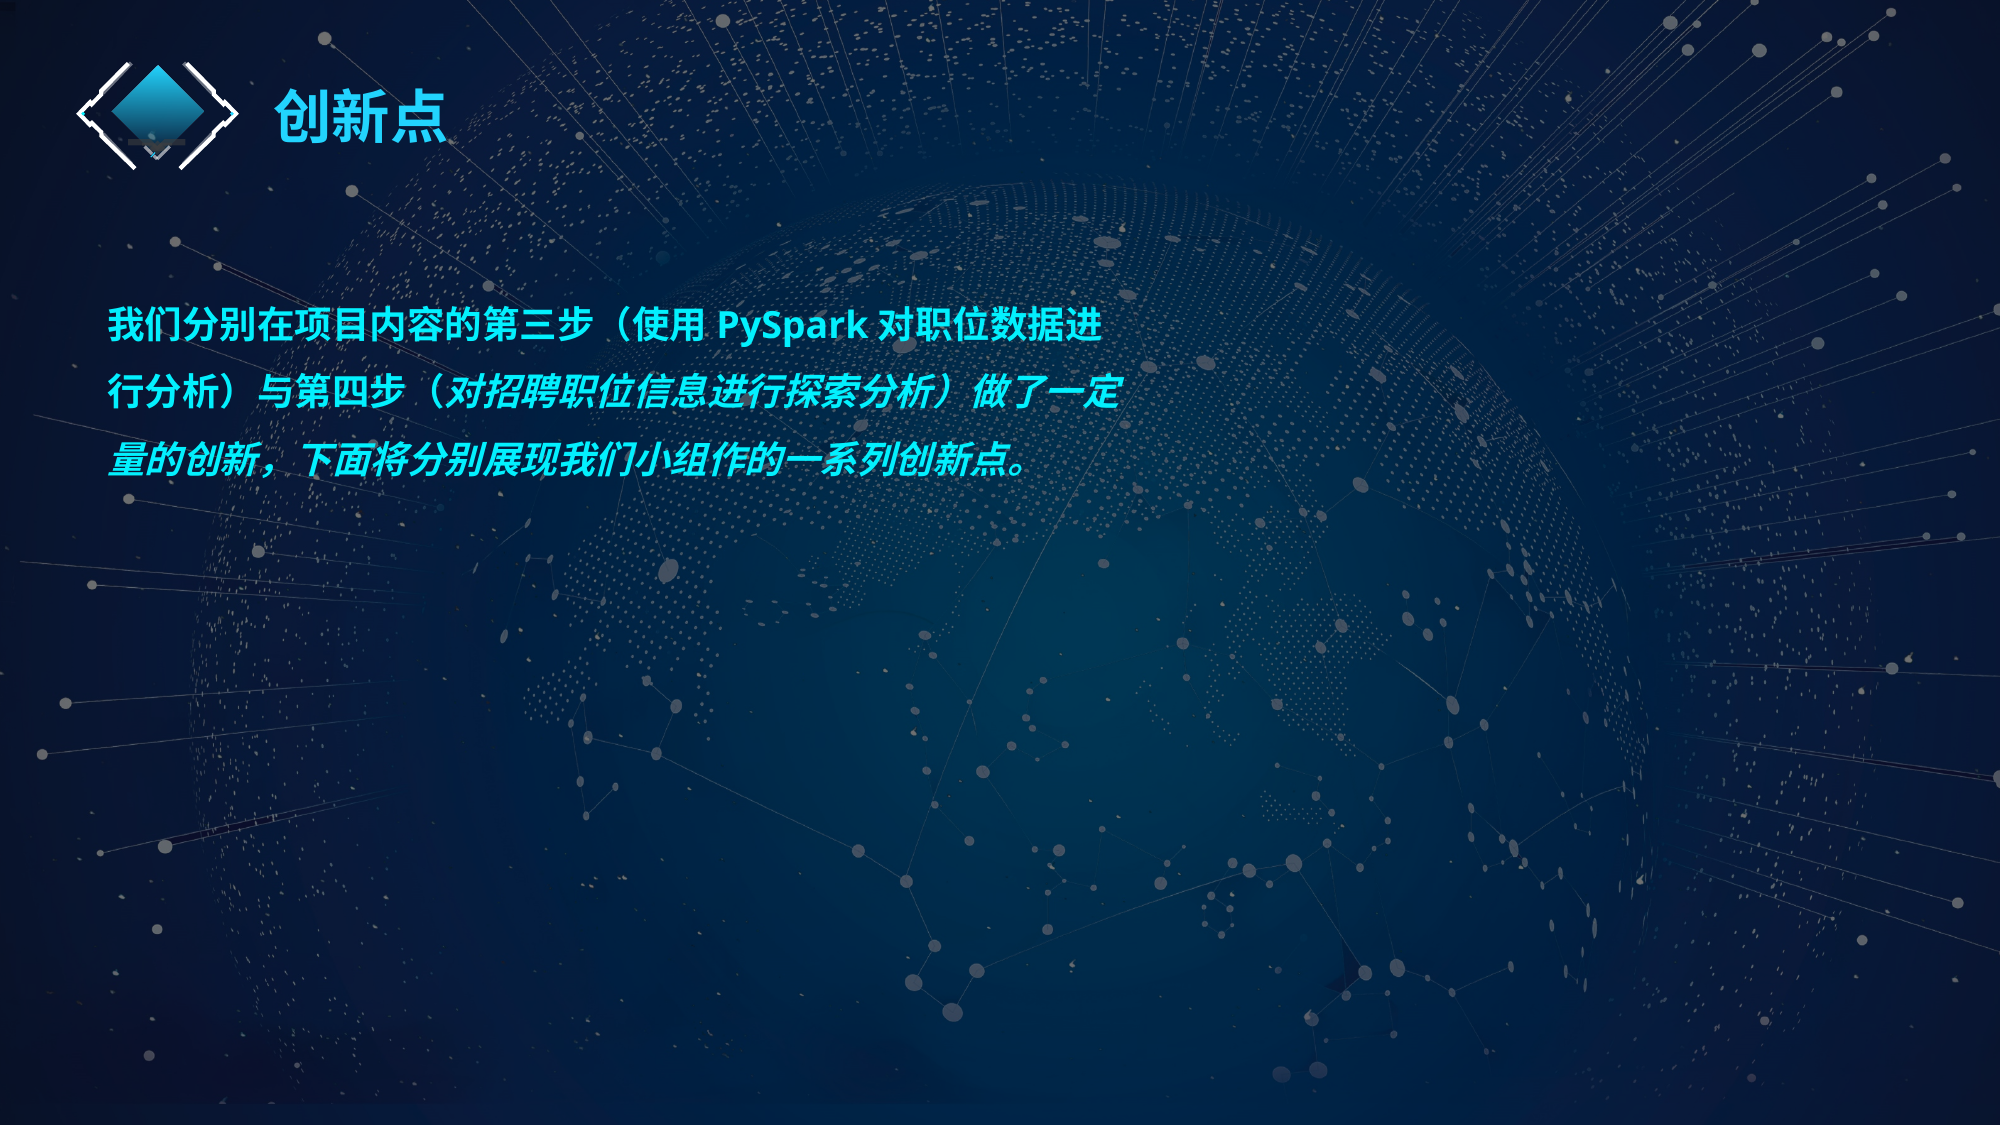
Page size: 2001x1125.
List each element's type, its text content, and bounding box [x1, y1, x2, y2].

text_box 我们分别在项目内容的第三步（使用PySpark对职位数据进行分析）与第四步（对招聘职位信息进行探索分析）做了一定量的创新，下面将分别展现我们小组作的一系列创新点。 [92, 270, 1136, 534]
list 创新点 [258, 66, 778, 173]
picture [0, 0, 2000, 1125]
